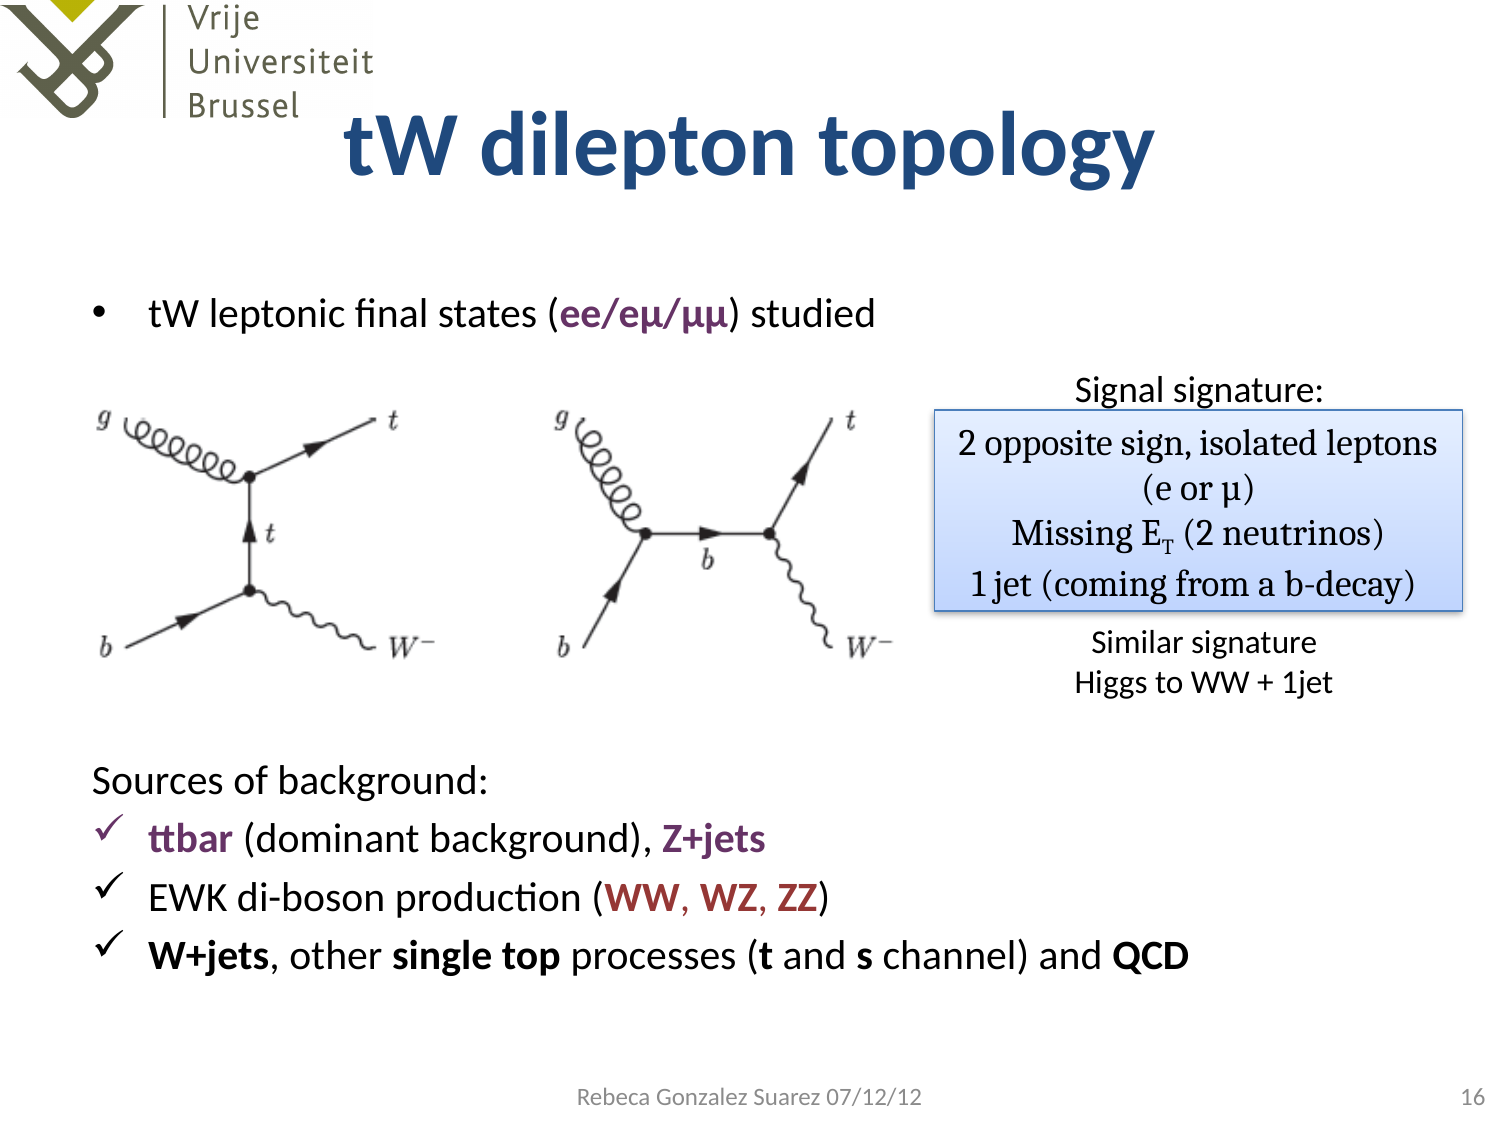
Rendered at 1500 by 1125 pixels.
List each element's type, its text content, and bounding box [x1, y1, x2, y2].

footer Rebeca Gonzalez Suarez 07/12/12 [512, 1065, 988, 1125]
text_box tW leptonic final states (ee/eµ/µµ) studied Sources of background: ttbar (dominant background), Z+jets EWK di-boson production (WW, WZ, ZZ) W+jets, other single top processes (t and s channel) and QCD [76, 278, 1391, 1005]
picture [0, 0, 373, 119]
picture [74, 395, 910, 667]
text_box 2 opposite sign, isolated leptons (e or µ) Missing ET (2 neutrinos) 1 jet (coming from a b-decay) [934, 409, 1463, 612]
slide_number 16 [1150, 1065, 1500, 1125]
text_box Similar signature Higgs to WW + 1jet [983, 613, 1425, 708]
text_box Signal signature: [1060, 357, 1340, 418]
title tW dilepton topology [75, 45, 1425, 233]
